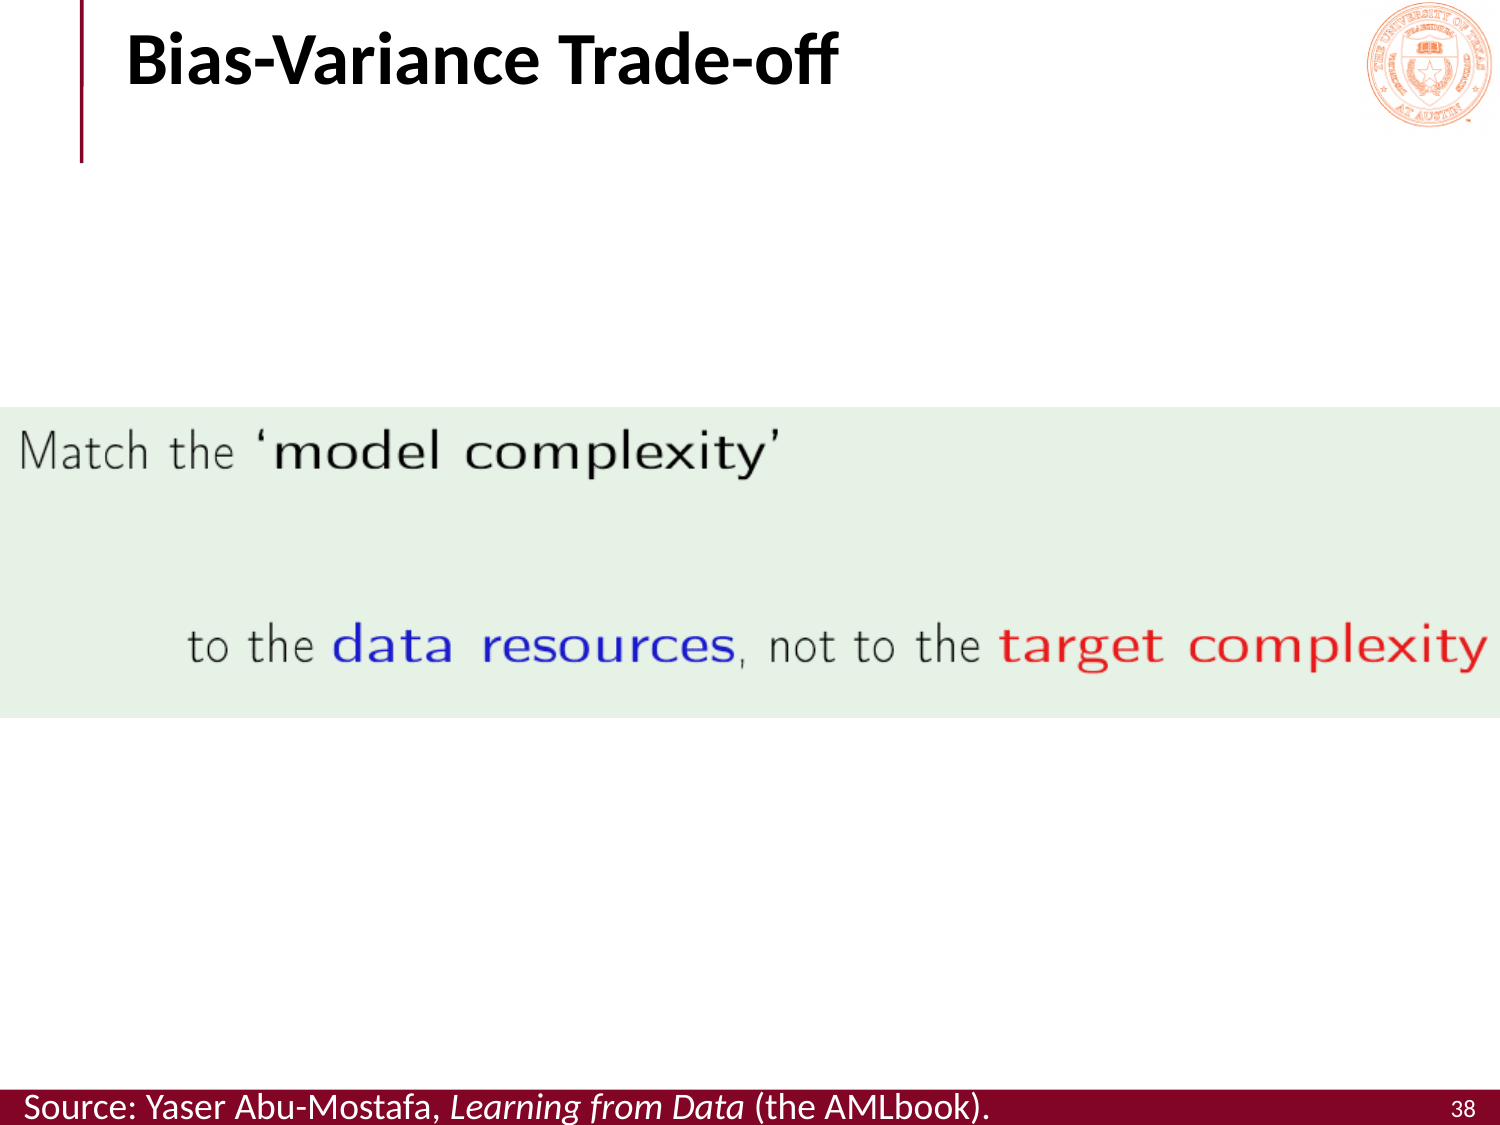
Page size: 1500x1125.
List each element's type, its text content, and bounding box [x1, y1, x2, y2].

title Bias-Variance Trade-off [111, 13, 1373, 97]
picture [1360, 0, 1498, 140]
text_box Source: Yaser Abu-Mostafa, Learning from Data (the AMLbook). [8, 1074, 1007, 1125]
picture [0, 406, 1500, 719]
slide_number 38 [1141, 1077, 1492, 1125]
